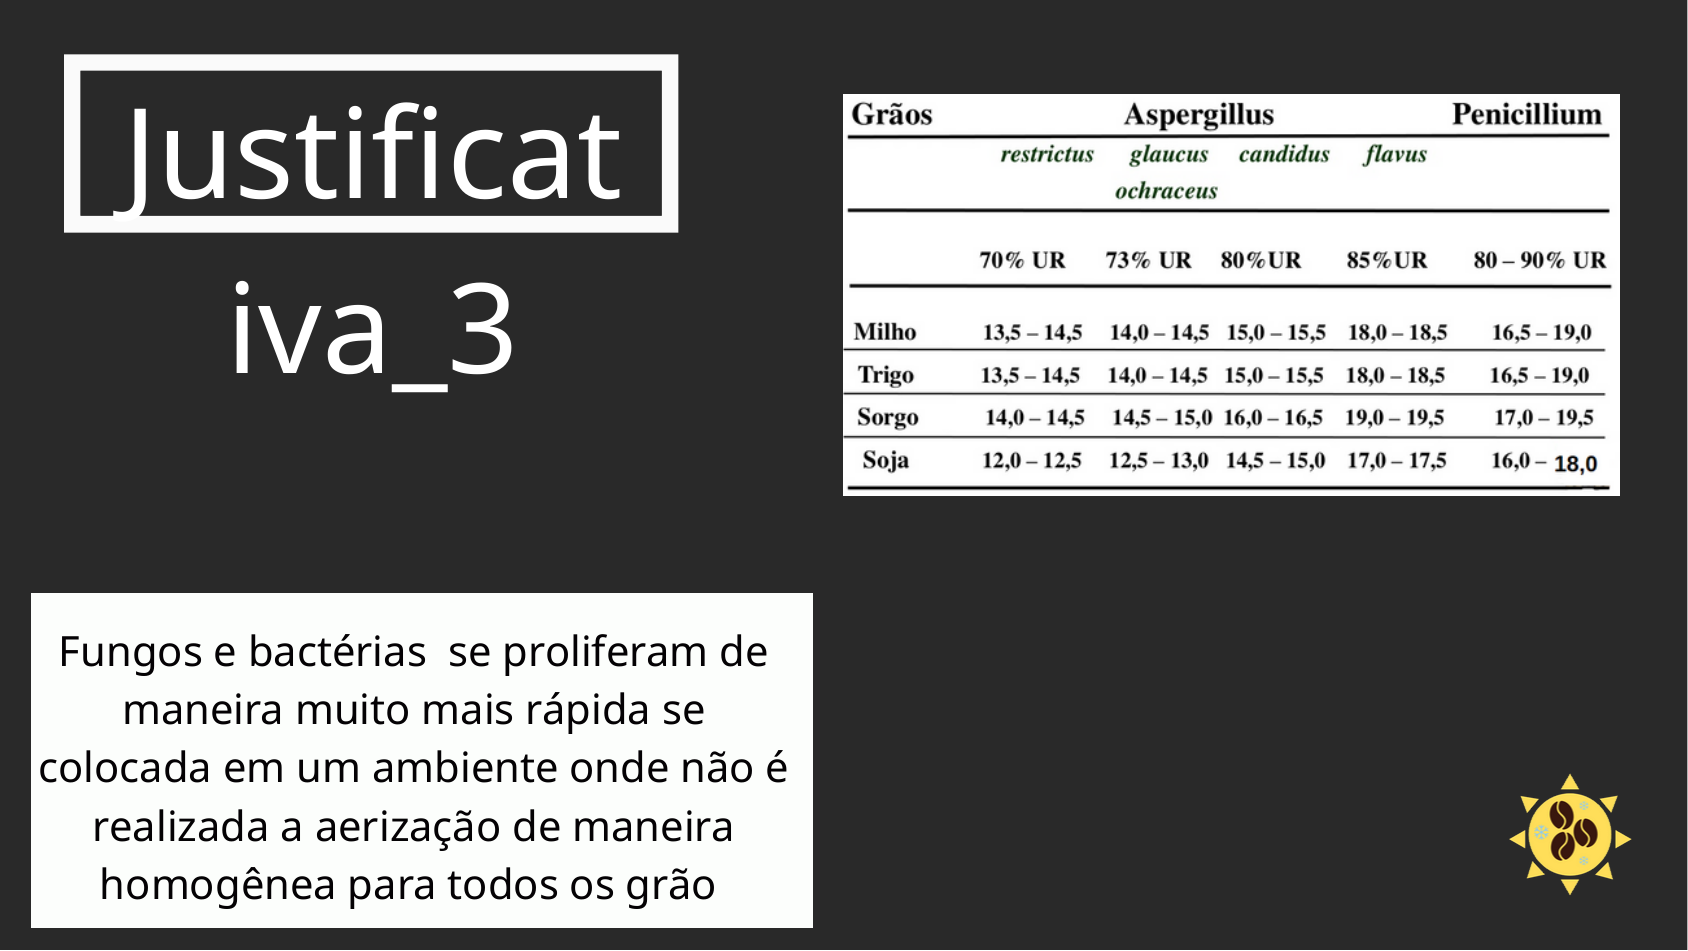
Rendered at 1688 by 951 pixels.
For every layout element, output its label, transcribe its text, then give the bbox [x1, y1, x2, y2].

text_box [30, 592, 814, 929]
picture [1498, 764, 1649, 915]
text_box Justificativa_3 [111, 48, 635, 52]
picture [843, 94, 1621, 496]
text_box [63, 54, 679, 233]
text_box Justificativa_3 [111, 242, 635, 398]
